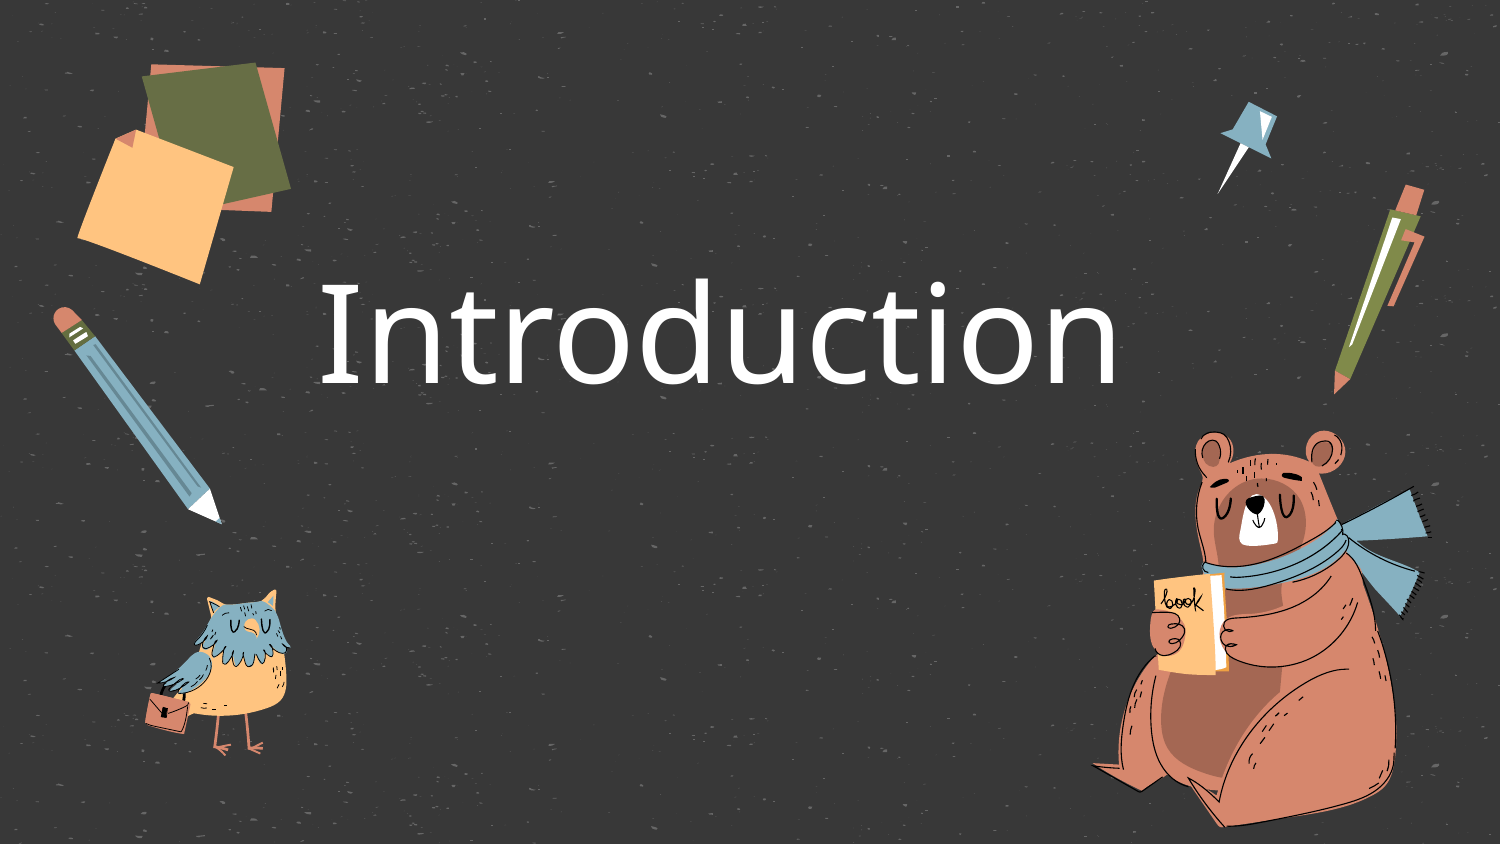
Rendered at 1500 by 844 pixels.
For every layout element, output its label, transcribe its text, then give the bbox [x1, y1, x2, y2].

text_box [1217, 101, 1278, 195]
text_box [1090, 430, 1433, 828]
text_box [75, 62, 292, 285]
title Introduction [291, 249, 1188, 567]
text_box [28, 330, 247, 500]
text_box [144, 589, 292, 757]
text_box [1274, 243, 1485, 335]
